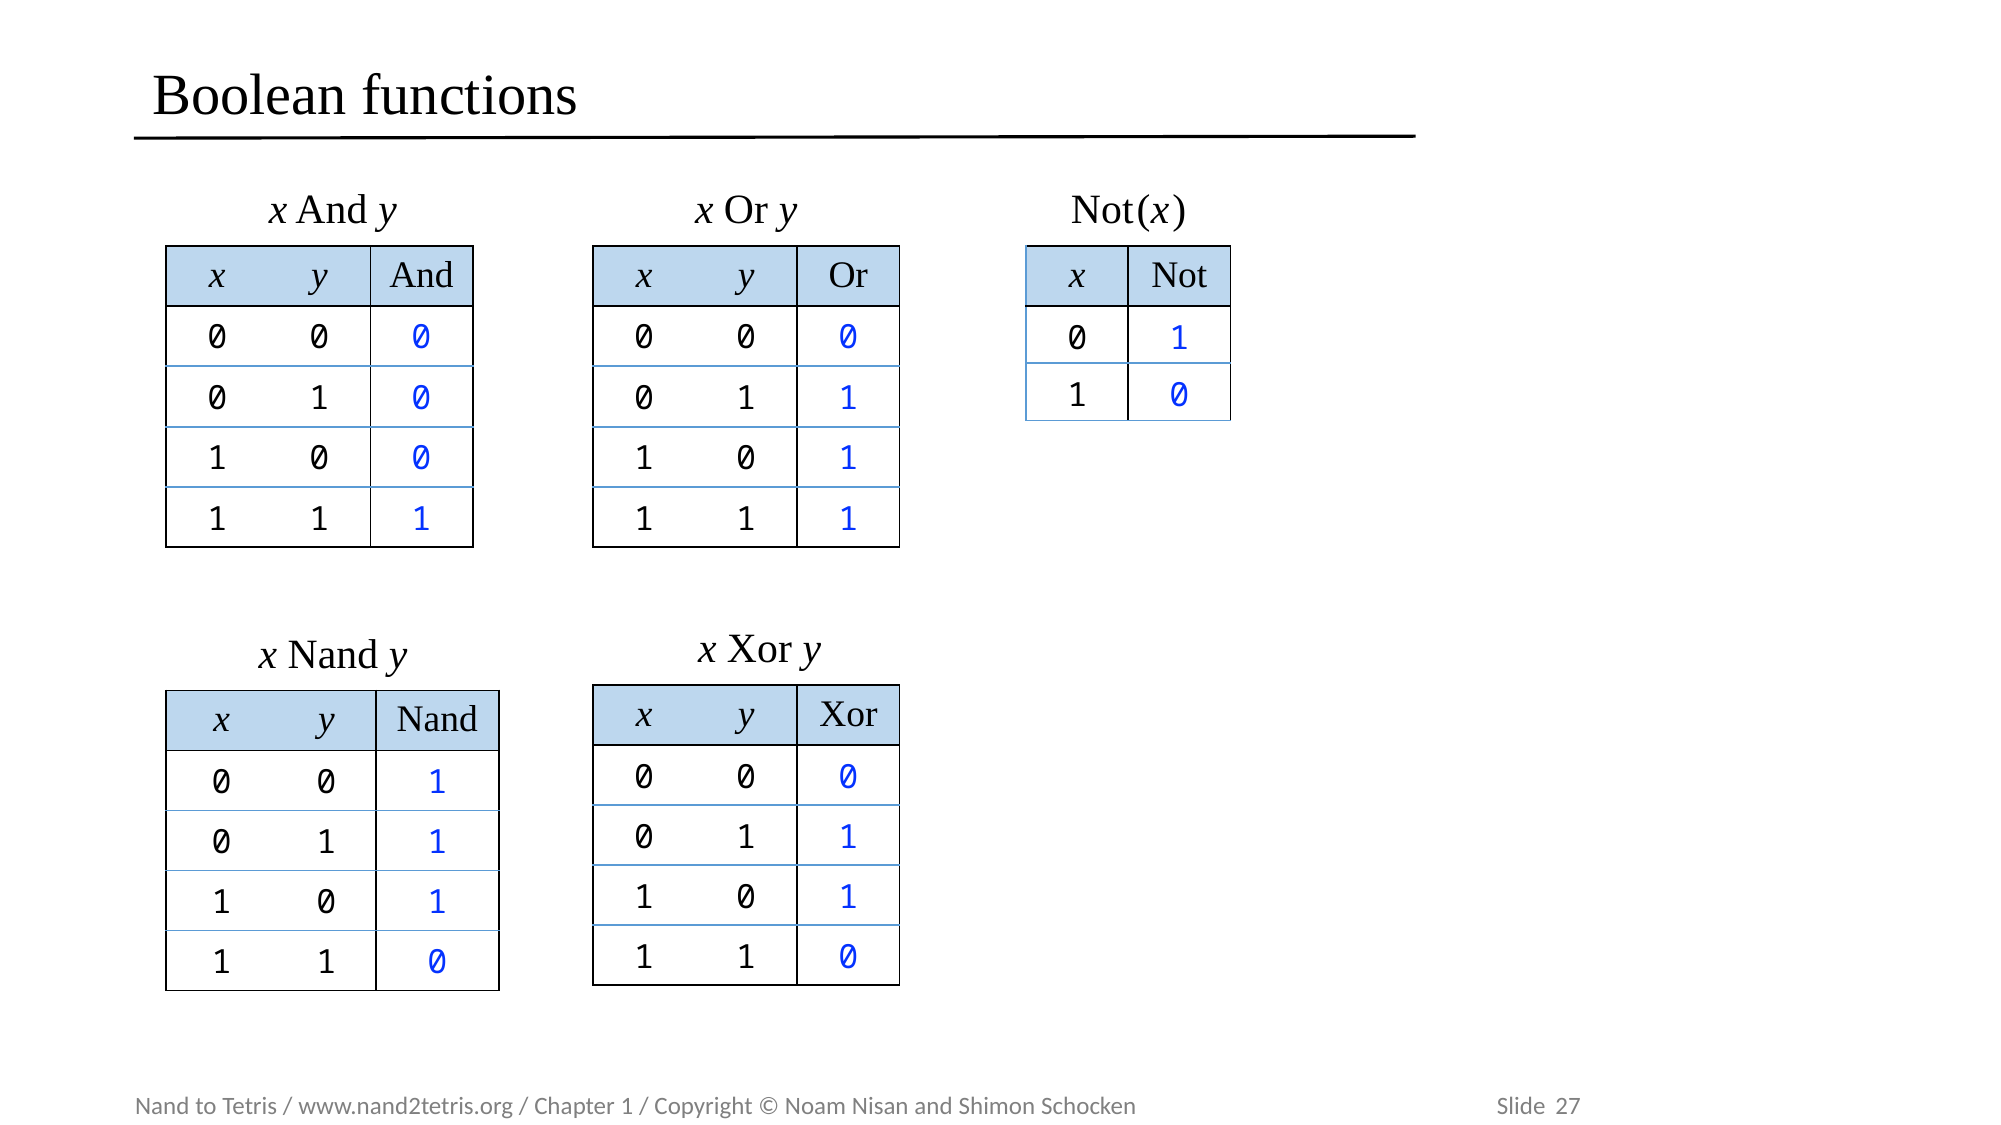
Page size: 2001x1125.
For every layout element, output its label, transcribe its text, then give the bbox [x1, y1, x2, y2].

table_cell 1 [594, 926, 695, 984]
table_cell 1 [377, 751, 498, 810]
table_cell 1 [1129, 307, 1230, 362]
text_box x Xor y [657, 613, 862, 679]
table_header x [594, 686, 695, 744]
table_header y [277, 691, 375, 750]
table_cell 1 [167, 428, 268, 486]
table_header y [695, 247, 796, 305]
table_cell 1 [798, 806, 899, 864]
table_cell 0 [167, 307, 268, 365]
table_header x [1027, 247, 1127, 305]
table_cell 1 [798, 367, 899, 426]
table_cell 1 [377, 811, 498, 870]
table_header Xor [798, 686, 899, 744]
table_cell 0 [268, 307, 370, 365]
text_box Not(x) [1026, 174, 1231, 240]
table_cell 0 [1027, 307, 1127, 362]
table_cell 0 [167, 367, 268, 426]
table_cell 1 [277, 811, 375, 870]
table_cell 0 [268, 428, 370, 486]
table_cell 0 [277, 751, 375, 810]
table_cell 0 [798, 926, 899, 984]
table_cell 0 [695, 307, 796, 365]
table_cell 0 [594, 307, 695, 365]
table_cell 0 [798, 746, 899, 804]
table_cell 1 [167, 871, 277, 930]
table_cell 0 [594, 806, 695, 864]
table_cell 0 [594, 367, 695, 426]
text_box x Or y [644, 174, 849, 240]
table_header And [371, 247, 472, 305]
table_cell 1 [167, 488, 268, 546]
table_header y [268, 247, 370, 305]
table_cell 0 [695, 428, 796, 486]
table_cell 1 [695, 488, 796, 546]
table_cell 1 [695, 806, 796, 864]
table_header y [695, 686, 796, 744]
table_cell 0 [798, 307, 899, 365]
table_cell 0 [371, 428, 472, 486]
table_cell 0 [371, 367, 472, 426]
table_header Or [798, 247, 899, 305]
table_cell 1 [798, 428, 899, 486]
table_cell 1 [371, 488, 472, 546]
table_cell 1 [798, 488, 899, 546]
title Boolean functions [137, 48, 1417, 144]
table_header x [167, 691, 277, 750]
table_cell 1 [594, 866, 695, 924]
table_cell 1 [594, 488, 695, 546]
table_header x [167, 247, 268, 305]
table_cell 1 [268, 488, 370, 546]
table_header Not [1129, 247, 1230, 305]
table_cell 0 [371, 307, 472, 365]
text_box x And y [230, 174, 435, 240]
table_cell 1 [277, 931, 375, 990]
table_cell 0 [594, 746, 695, 804]
table_cell 1 [594, 428, 695, 486]
table_cell 1 [798, 866, 899, 924]
table_cell 0 [1129, 364, 1230, 420]
table_header x [594, 247, 695, 305]
table_cell 1 [695, 367, 796, 426]
text_box x Nand y [230, 619, 435, 685]
table_cell 0 [277, 871, 375, 930]
table_cell 1 [695, 926, 796, 984]
table_cell 0 [167, 811, 277, 870]
table_cell 0 [695, 746, 796, 804]
table_cell 0 [167, 751, 277, 810]
table_cell 1 [377, 871, 498, 930]
table_cell 1 [167, 931, 277, 990]
table_cell 1 [1027, 364, 1127, 420]
table_cell 0 [377, 931, 498, 990]
table_cell 0 [695, 866, 796, 924]
table_cell 1 [268, 367, 370, 426]
table_header Nand [377, 691, 498, 750]
